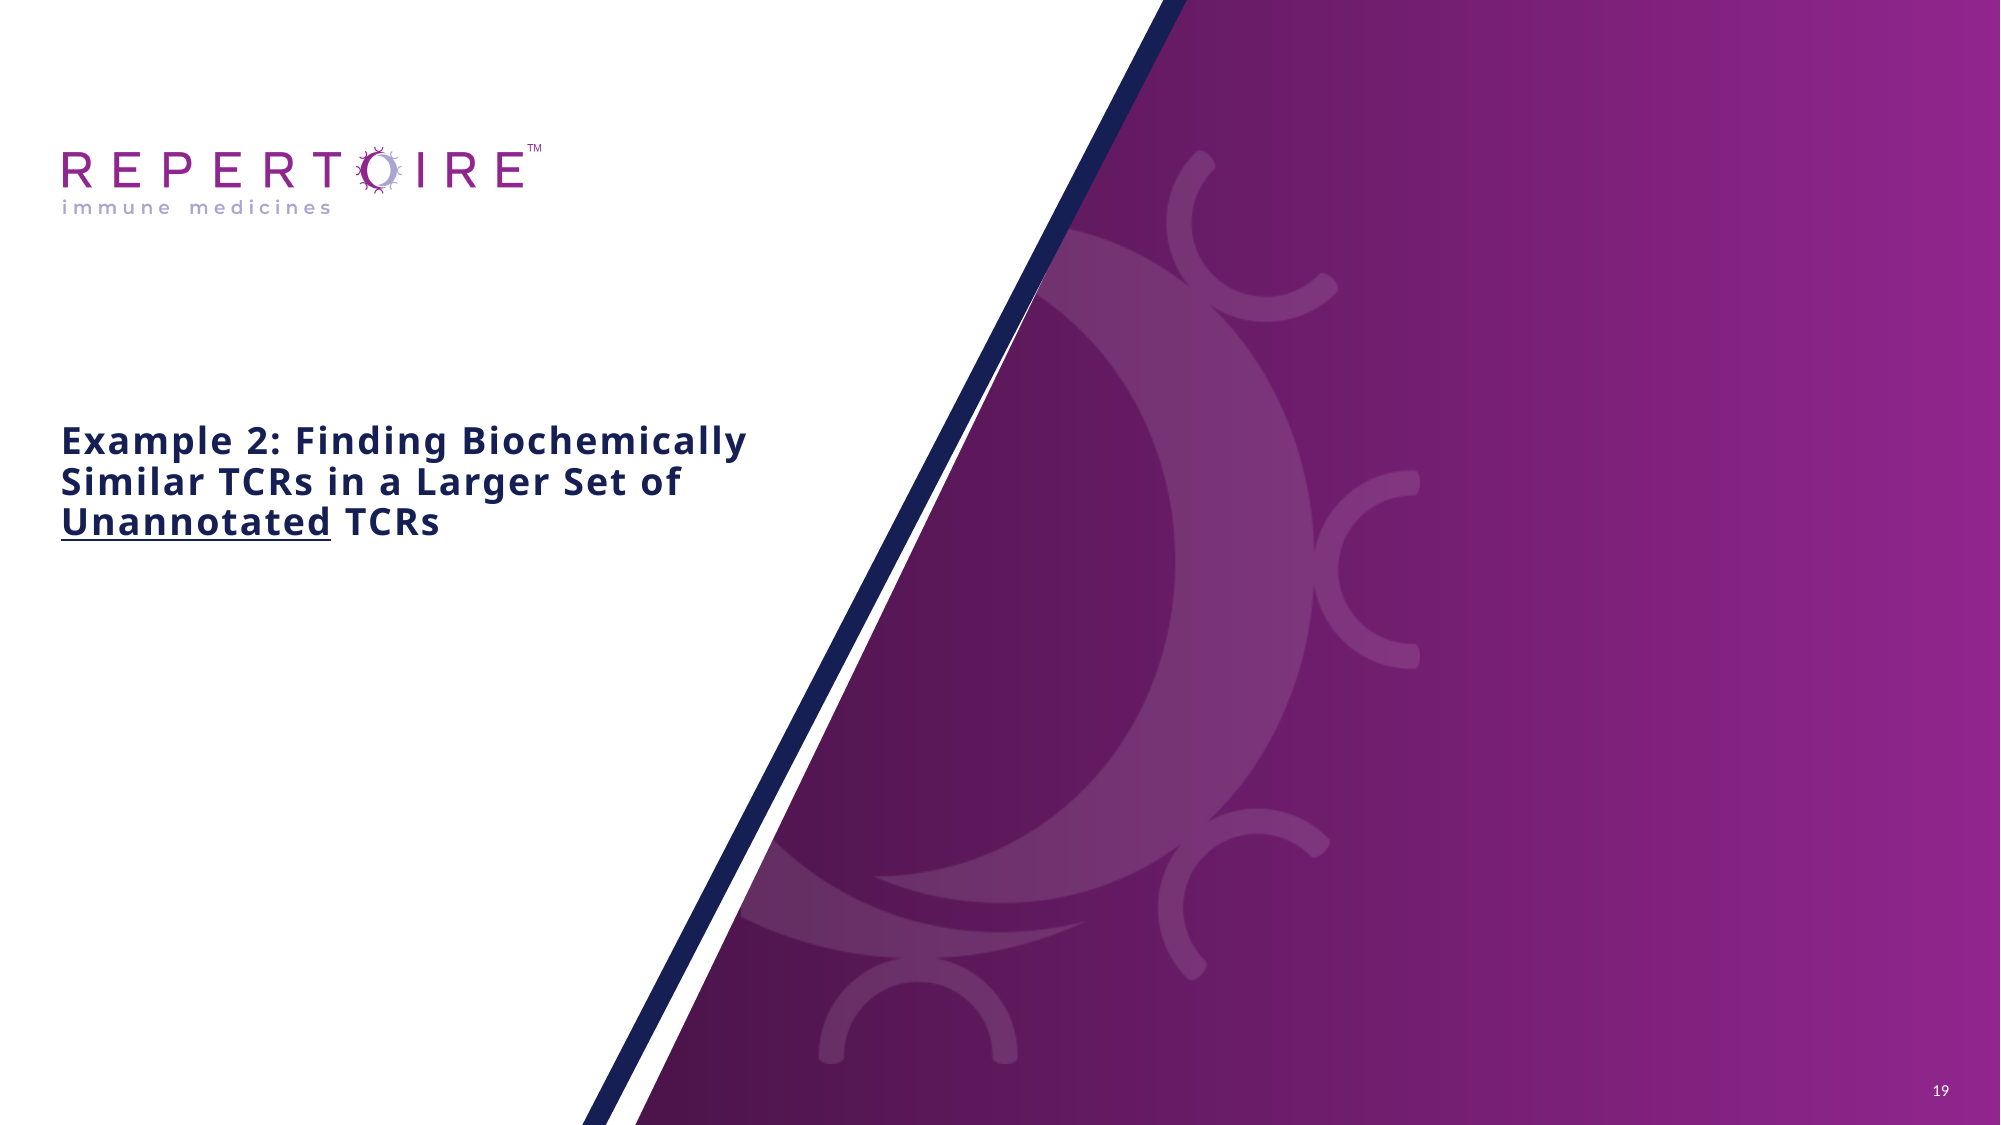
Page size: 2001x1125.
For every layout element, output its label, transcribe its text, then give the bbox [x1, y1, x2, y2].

slide_number 19 [1901, 1072, 1980, 1116]
picture [63, 144, 541, 214]
title Example 2: Finding Biochemically Similar TCRs in a Larger Set of Unannotated TCRs [45, 375, 922, 592]
